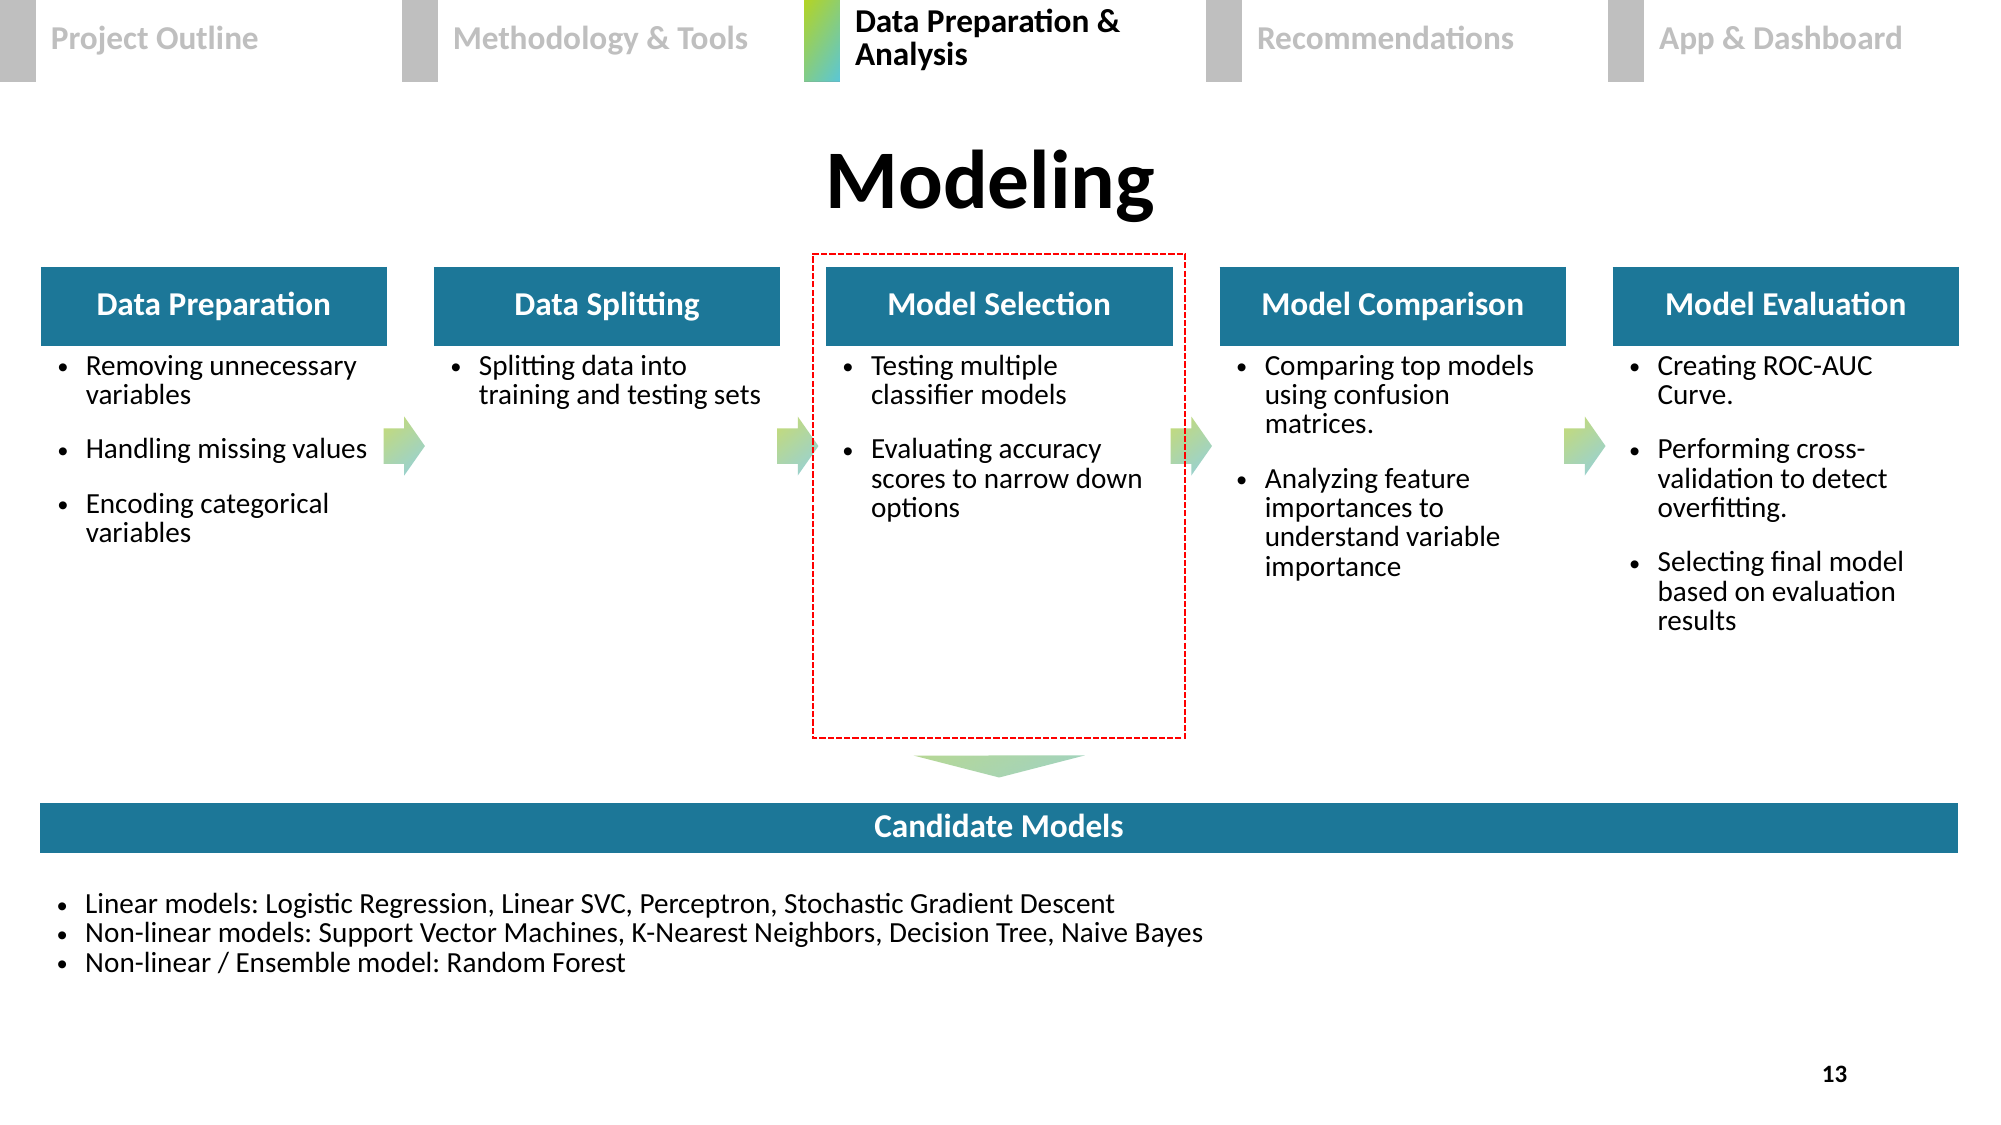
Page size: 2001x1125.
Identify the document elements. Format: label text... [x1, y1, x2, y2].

table_cell Removing unnecessary variables Handling missing values Encoding categorical variables [43, 346, 385, 700]
table_header Methodology & Tools [438, 0, 804, 82]
table_cell Linear models: Logistic Regression, Linear SVC, Perceptron, Stochastic Gradient Descent Non-linear models: Support Vector Machines, K-Nearest Neighbors, Decision Tree, Naive Bayes Non-linear / Ensemble model: Random Forest [42, 853, 1956, 1017]
text_box [1564, 416, 1606, 476]
table_header Data Splitting [438, 271, 776, 346]
text_box [913, 754, 1086, 779]
table_header Candidate Models [44, 807, 1954, 853]
text_box [1186, 416, 1212, 476]
table_header Data Preparation & Analysis [840, 0, 1206, 82]
table_cell Comparing top models using confusion matrices. Analyzing feature importances to understand variable importance [1222, 346, 1564, 700]
table_header Data Preparation [45, 271, 383, 346]
table_header Recommendations [1242, 0, 1608, 82]
table_header [1206, 0, 1242, 82]
text_box [385, 416, 425, 476]
text_box [812, 253, 1186, 739]
table_header [1608, 0, 1644, 82]
table_header Model Evaluation [1617, 271, 1955, 346]
text_box [778, 416, 813, 476]
table_header [804, 0, 840, 82]
table_cell Creating ROC-AUC Curve. Performing cross-validation to detect overfitting. Selecting final model based on evaluation results [1615, 346, 1957, 700]
table_header Model Comparison [1224, 271, 1562, 346]
table_header Project Outline [36, 0, 402, 82]
table_header [402, 0, 438, 82]
table_header App & Dashboard [1644, 0, 2000, 82]
table_header [0, 0, 36, 82]
table_cell Splitting data into training and testing sets [436, 346, 778, 700]
title Modeling [137, 127, 1863, 234]
slide_number 12 [1412, 1042, 1863, 1103]
